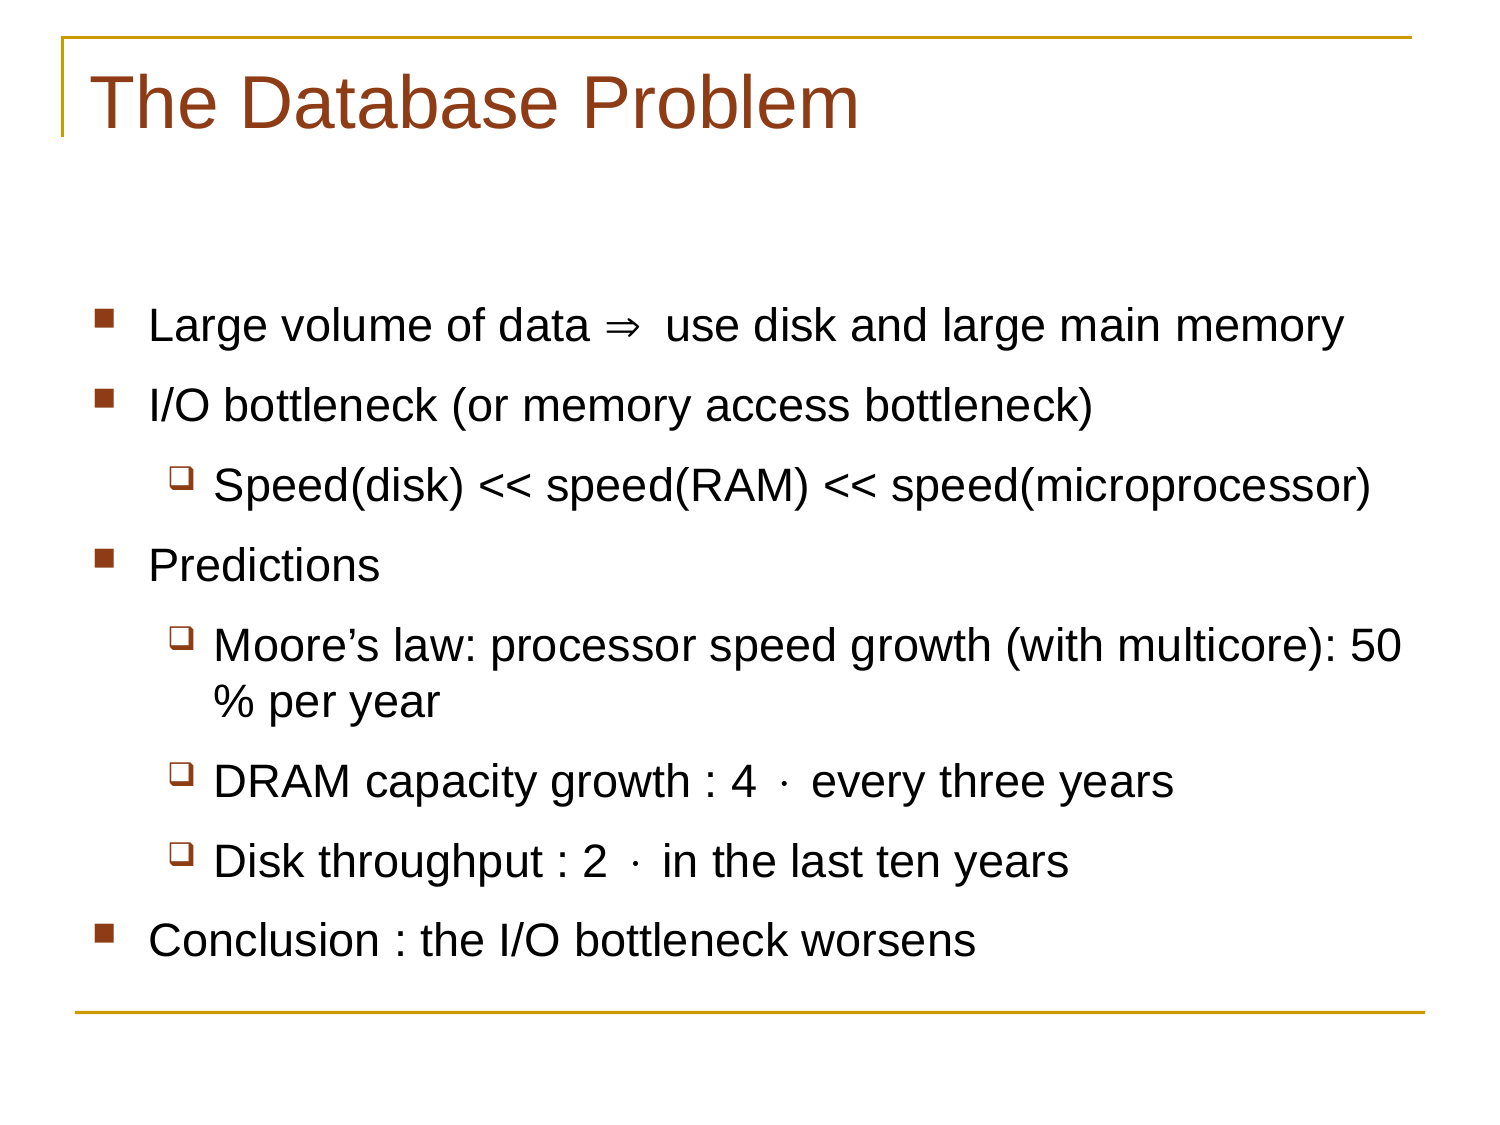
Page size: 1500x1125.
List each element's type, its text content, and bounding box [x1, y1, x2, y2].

list Large volume of data  use disk and large main memory I/O bottleneck (or memory access bottleneck) Speed(disk) << speed(RAM) << speed(microprocessor) Predictions Moore’s law: processor speed growth (with multicore): 50 % per year DRAM capacity growth : 4 × every three years Disk throughput : 2 × in the last ten years Conclusion : the I/O bottleneck worsens [76, 286, 1458, 1069]
title The Database Problem [74, 45, 1426, 233]
